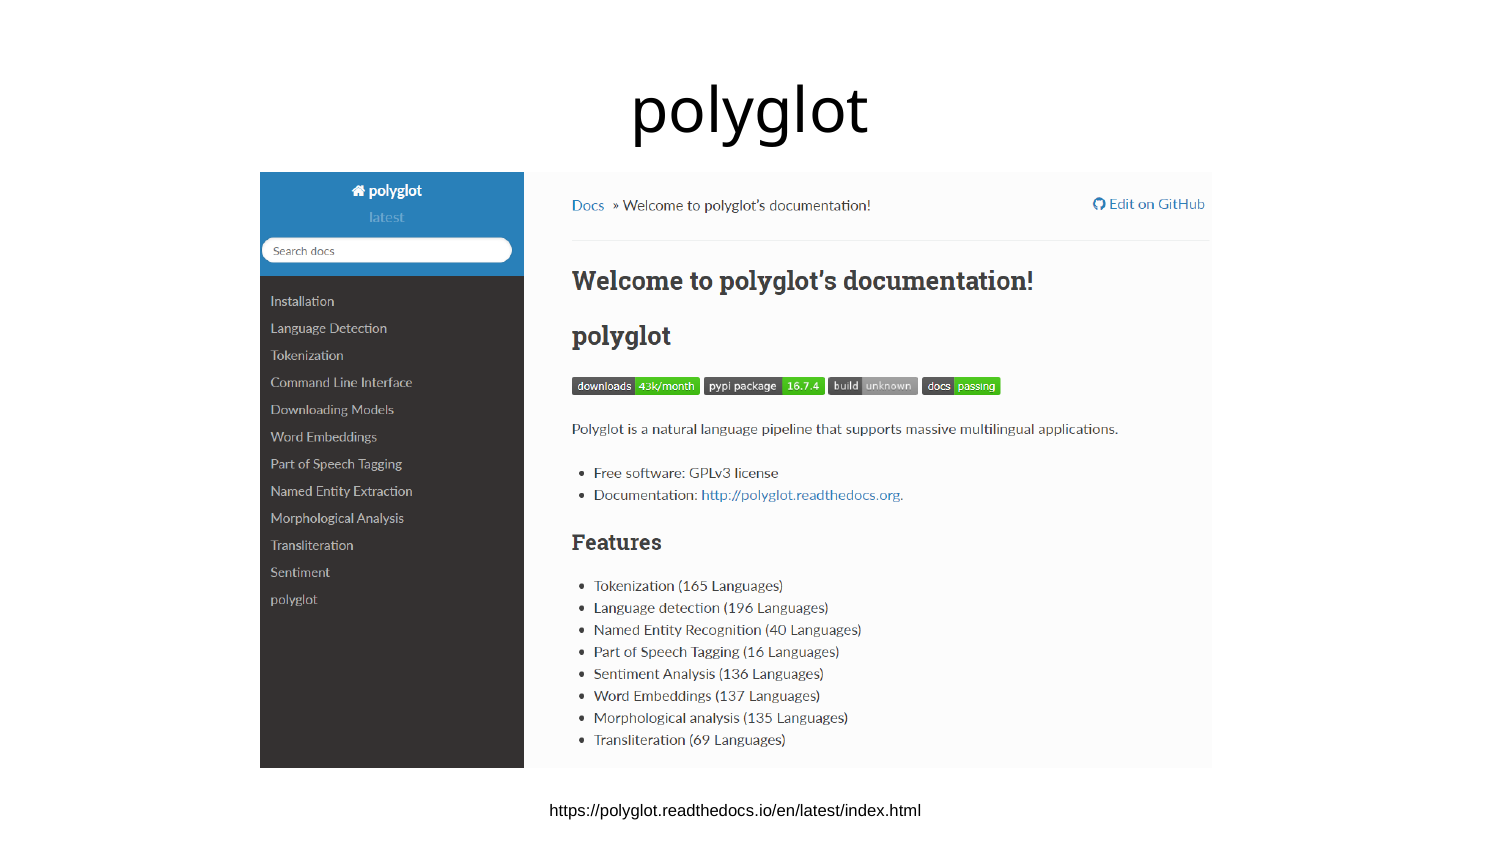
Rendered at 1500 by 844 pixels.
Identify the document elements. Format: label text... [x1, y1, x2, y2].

title polyglot [75, 67, 1425, 147]
text_box https://polyglot.readthedocs.io/en/latest/index.html [360, 792, 1111, 828]
picture [260, 171, 1212, 768]
